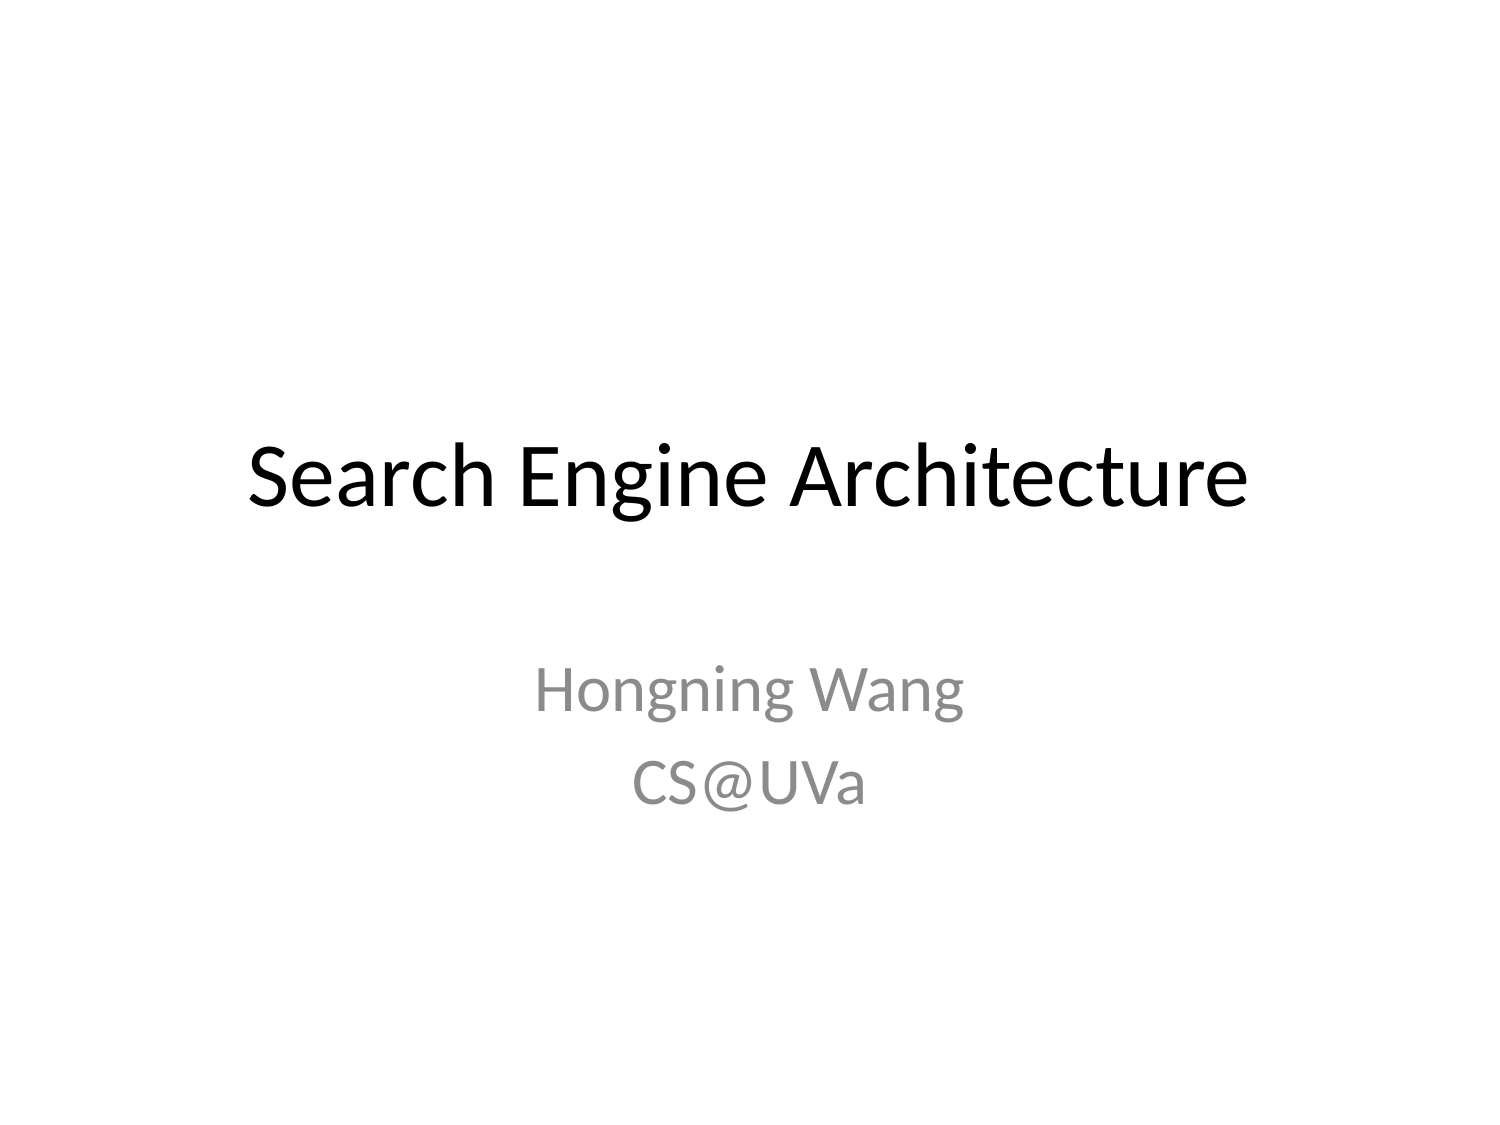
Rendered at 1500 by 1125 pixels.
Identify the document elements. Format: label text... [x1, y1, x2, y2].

subtitle Hongning Wang CS@UVa [225, 637, 1275, 925]
title Search Engine Architecture [112, 349, 1388, 591]
